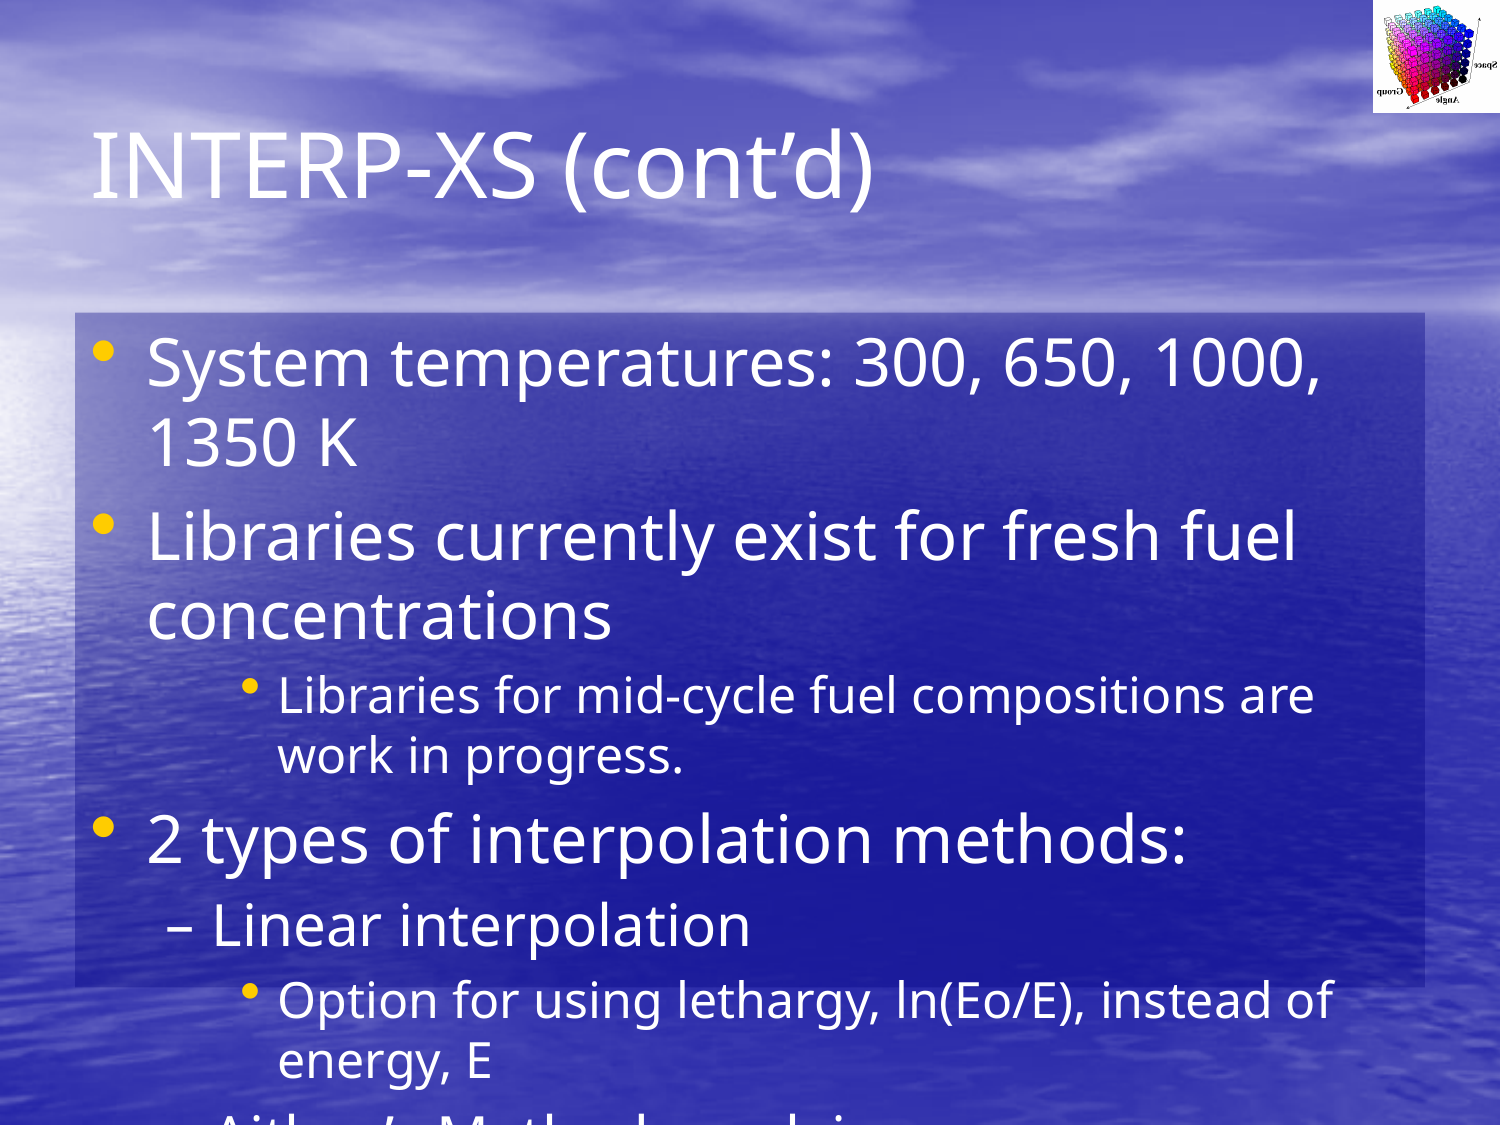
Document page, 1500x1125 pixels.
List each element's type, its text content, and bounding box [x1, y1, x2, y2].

list System temperatures: 300, 650, 1000, 1350 K Libraries currently exist for fresh fuel concentrations Libraries for mid-cycle fuel compositions are work in progress. 2 types of interpolation methods: Linear interpolation Option for using lethargy, ln(Eo/E), instead of energy, E Aitken’s Method: work in progress [74, 312, 1426, 988]
title INTERP-XS (cont’d) [74, 47, 1426, 276]
